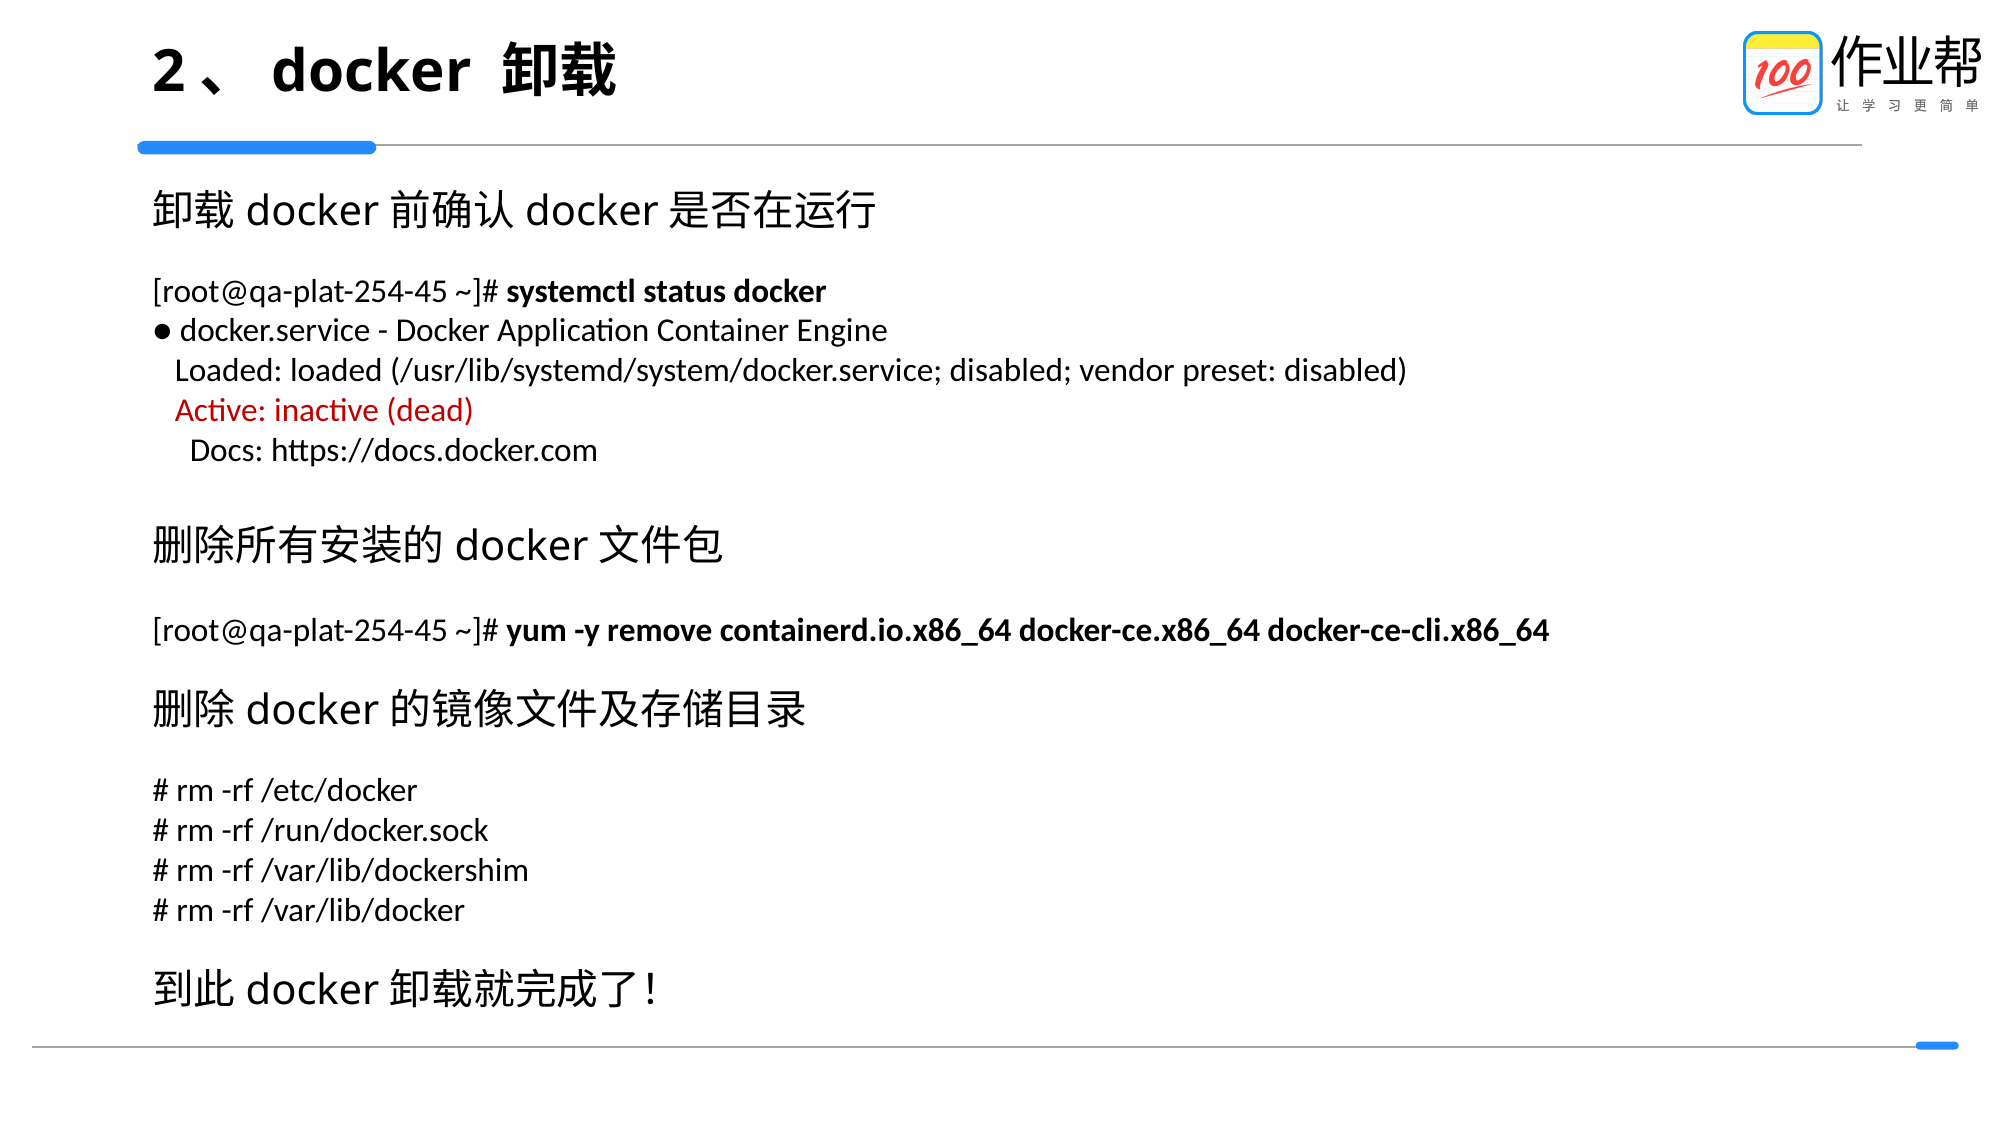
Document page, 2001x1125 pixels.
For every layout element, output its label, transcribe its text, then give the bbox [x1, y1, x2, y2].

picture [1743, 31, 1981, 115]
text_box 卸载docker前确认docker是否在运行 [root@qa-plat-254-45 ~]# systemctl status docker ● docker.service - Docker Application Container Engine Loaded: loaded (/usr/lib/systemd/system/docker.service; disabled; vendor preset: disabled) Active: inactive (dead) Docs: https://docs.docker.com 删除所有安装的docker文件包 [root@qa-plat-254-45 ~]# yum -y remove containerd.io.x86_64 docker-ce.x86_64 docker-ce-cli.x86_64 删除docker的镜像文件及存储目录 # rm -rf /etc/docker # rm -rf /run/docker.sock # rm -rf /var/lib/dockershim # rm -rf /var/lib/docker 到此docker卸载就完成了！ [137, 176, 1902, 1091]
title 2、docker 卸载 [137, 22, 1728, 124]
